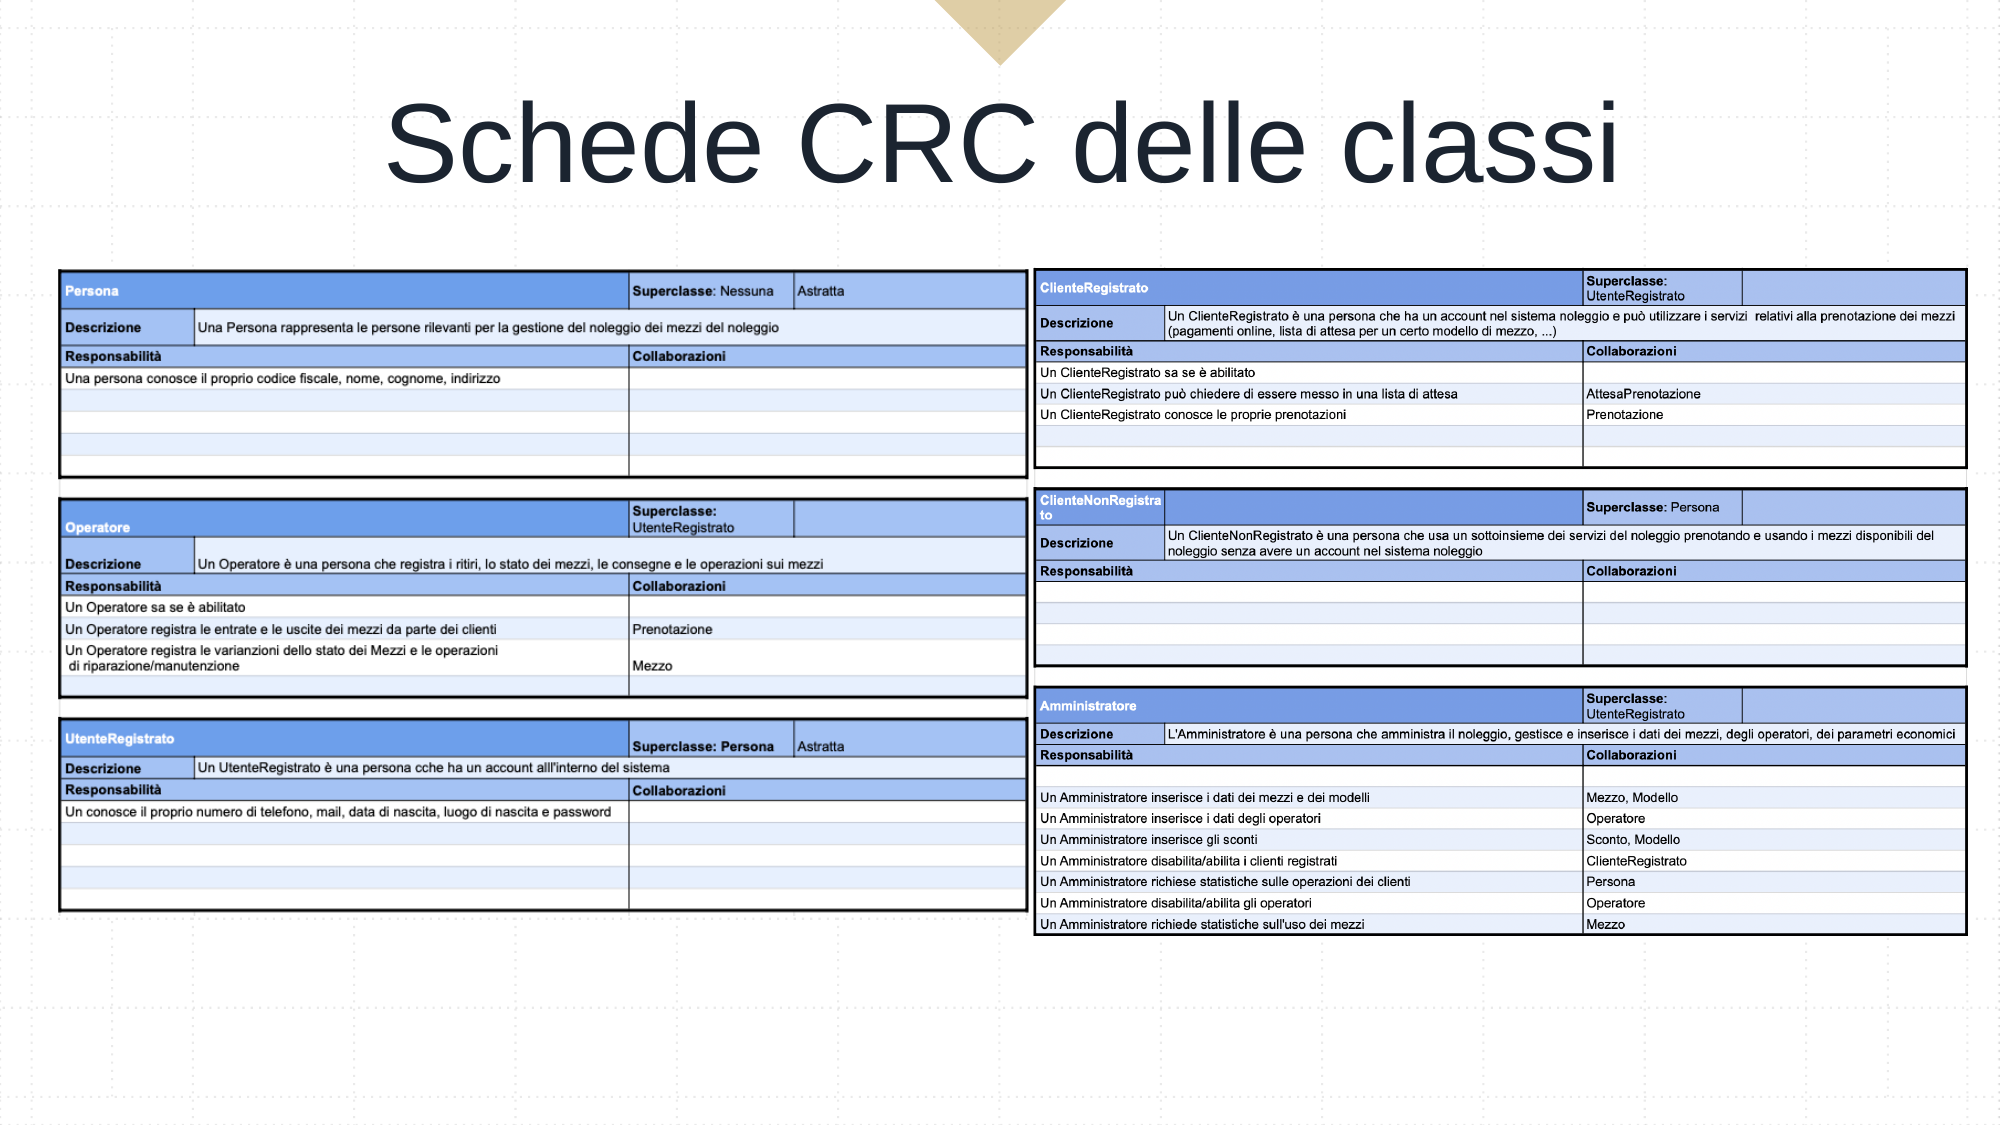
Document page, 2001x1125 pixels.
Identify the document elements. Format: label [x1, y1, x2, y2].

picture [56, 267, 1970, 937]
text_box [0, 0, 2000, 1125]
